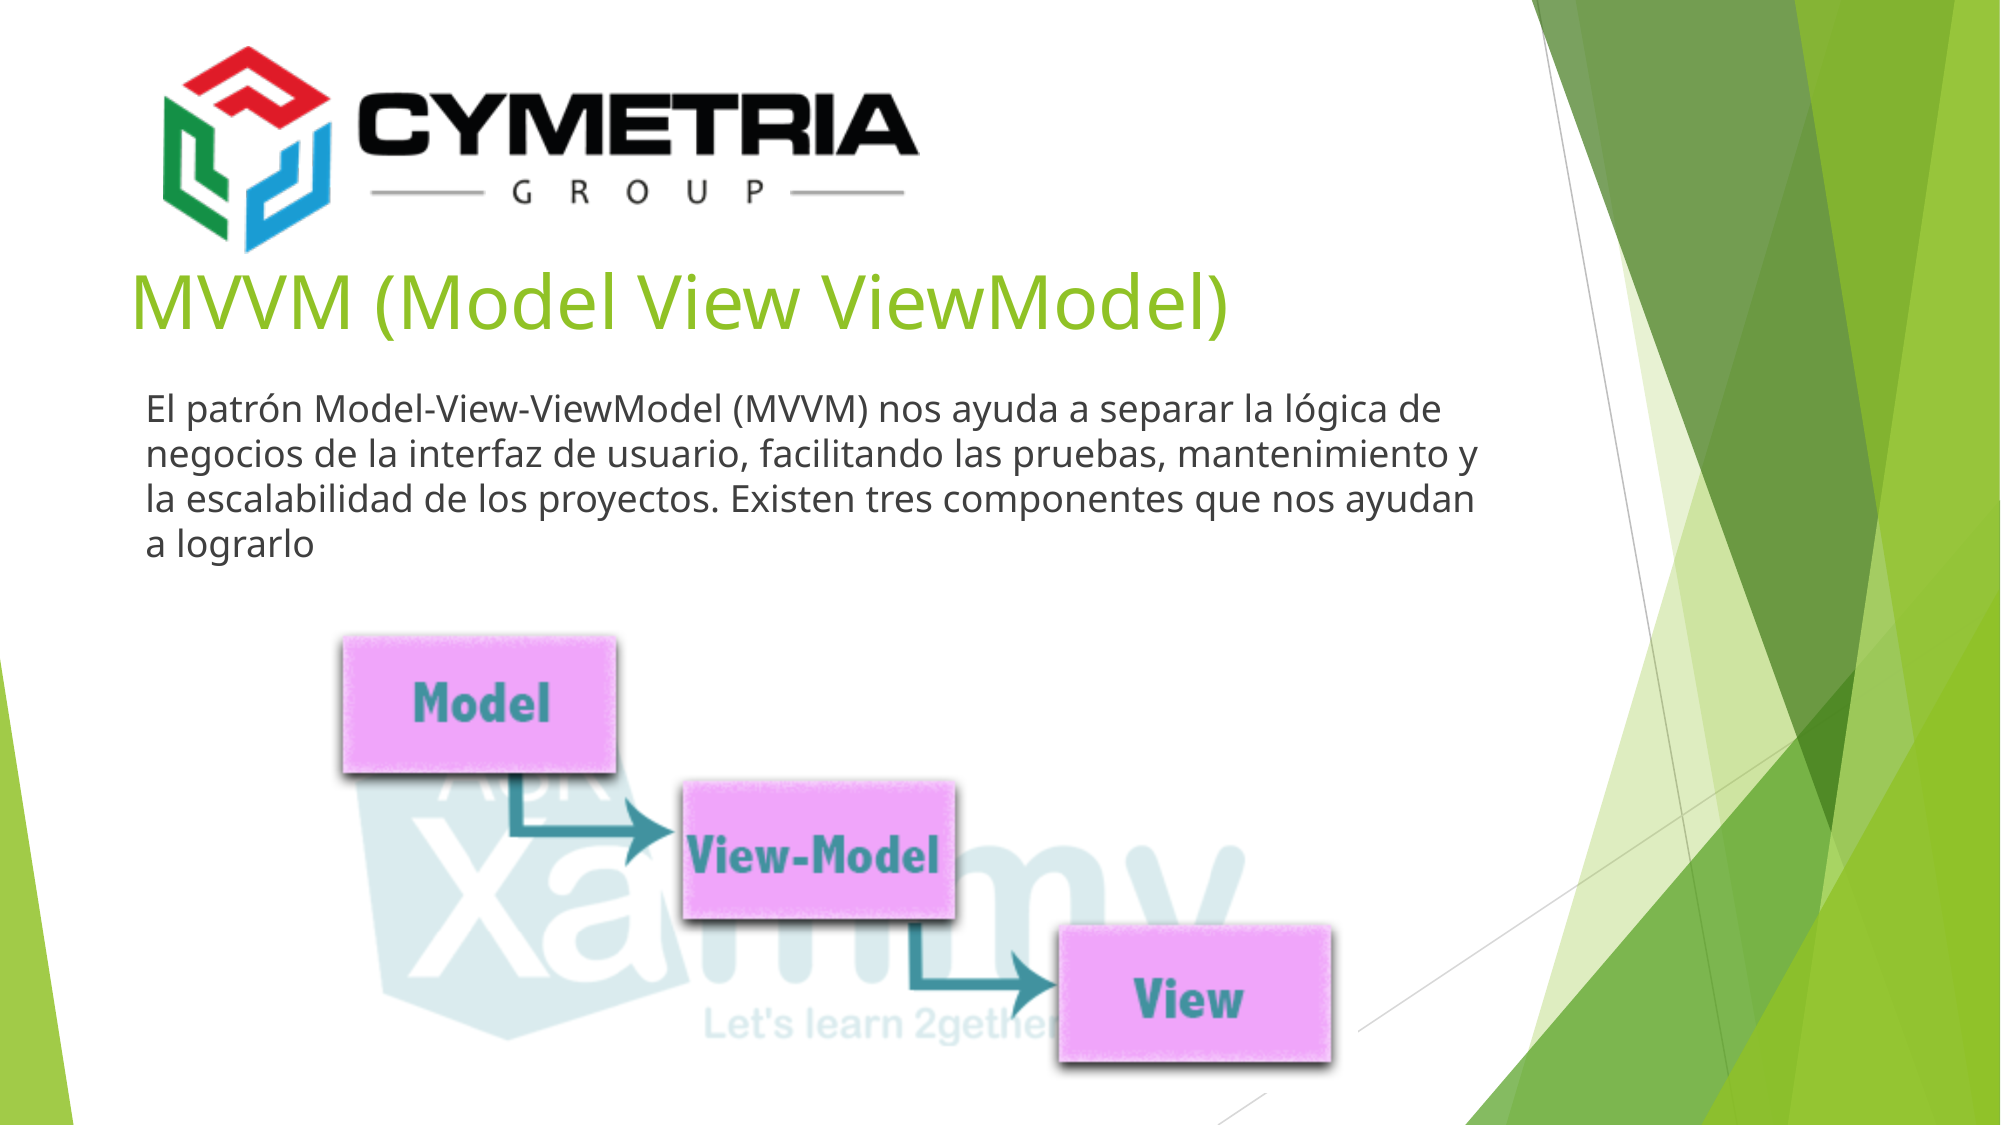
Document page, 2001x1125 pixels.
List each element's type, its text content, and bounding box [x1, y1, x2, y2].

picture [162, 46, 920, 255]
title MVVM (Model View ViewModel) [114, 246, 1567, 345]
list El patrón Model-View-ViewModel (MVVM) nos ayuda a separar la lógica de negocios de la interfaz de usuario, facilitando las pruebas, mantenimiento y la escalabilidad de los proyectos. Existen tres componentes que nos ayudan a lograrlo [130, 377, 1496, 1022]
picture [323, 610, 1358, 1093]
